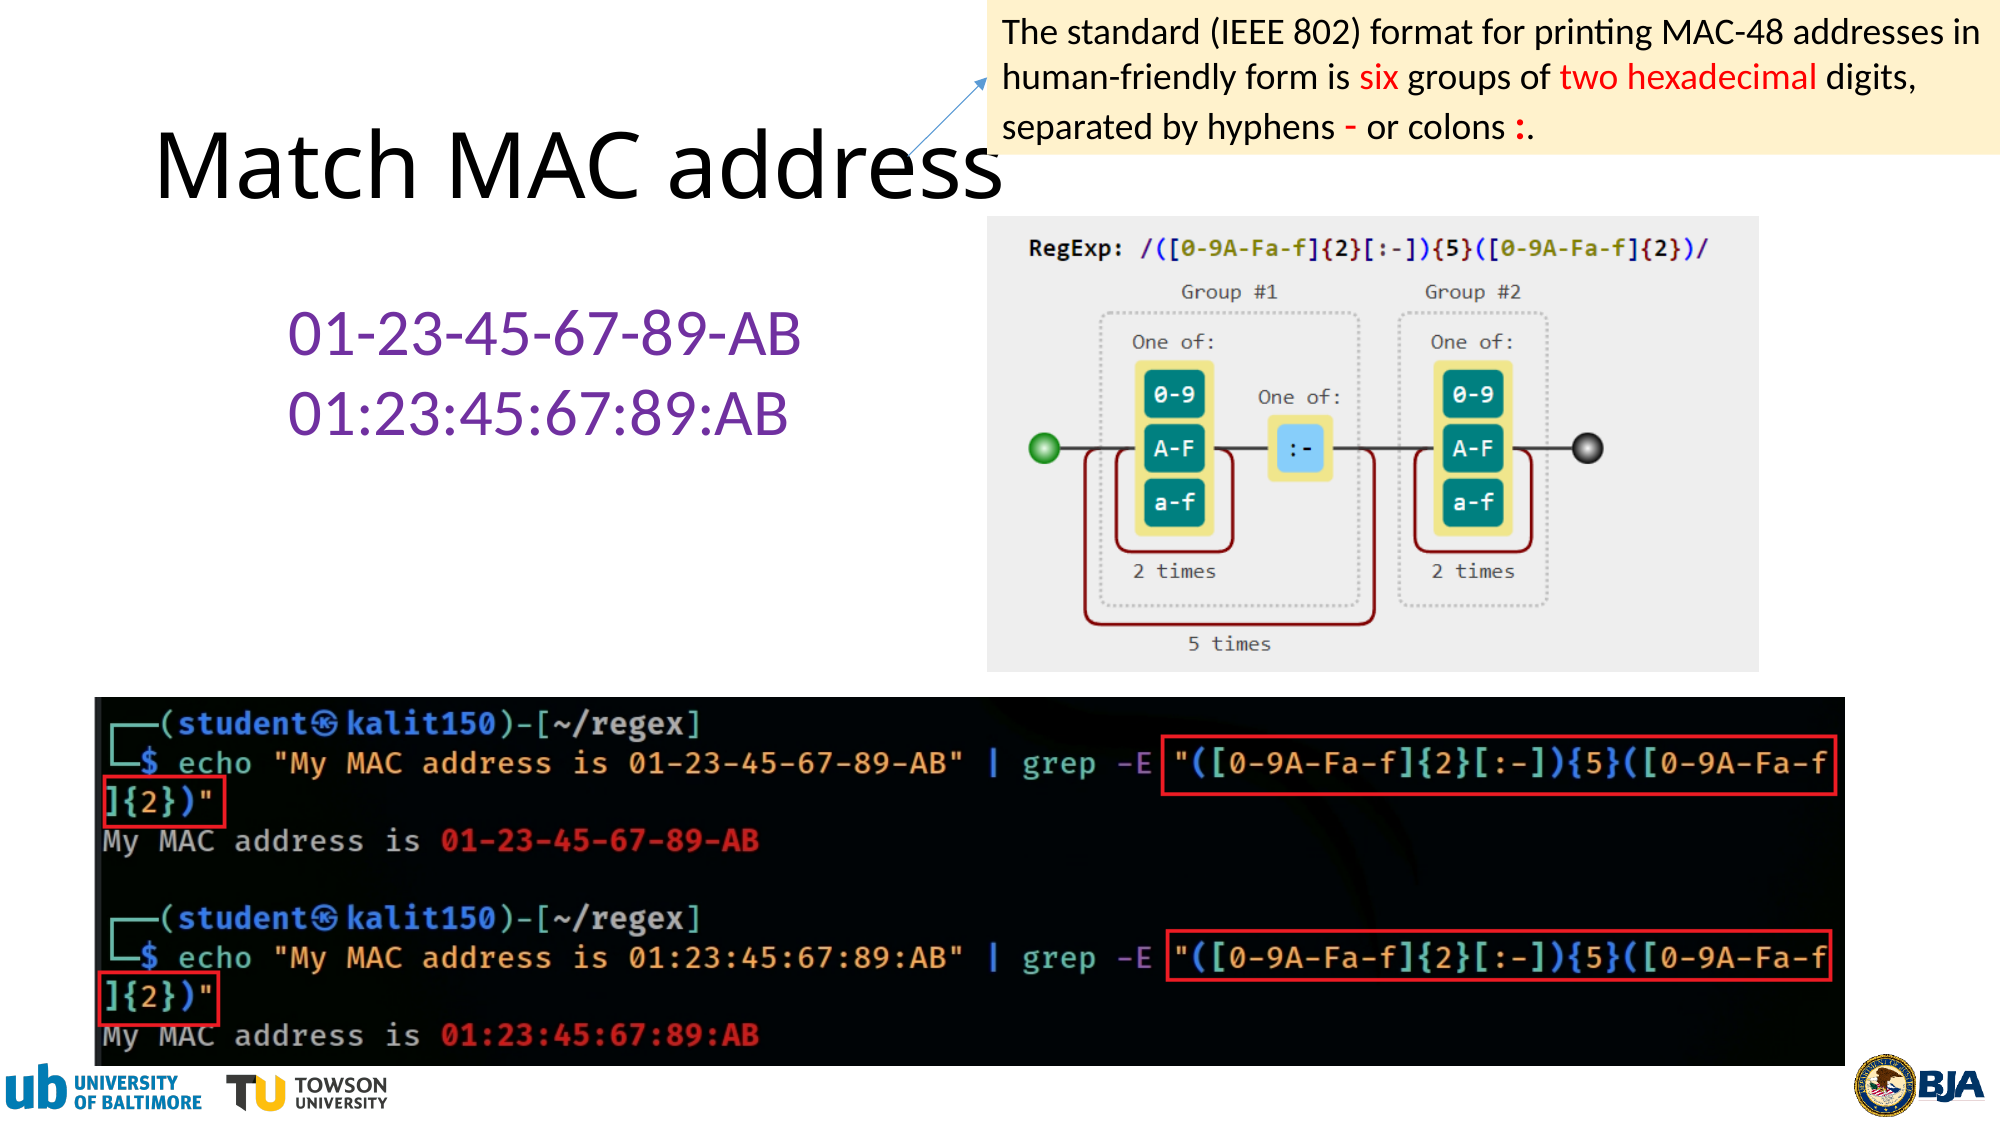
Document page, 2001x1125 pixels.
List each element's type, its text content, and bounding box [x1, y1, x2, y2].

picture [0, 697, 1845, 1125]
text_box The standard (IEEE 802) format for printing MAC-48 addresses in human-friendly form is six groups of two hexadecimal digits, separated by hyphens - or colons :. [987, 0, 2000, 155]
picture [987, 216, 1759, 672]
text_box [907, 78, 988, 157]
picture [1854, 1054, 1986, 1117]
text_box 01-23-45-67-89-AB 01:23:45:67:89:AB [273, 281, 851, 457]
title Match MAC address [137, 59, 1863, 278]
